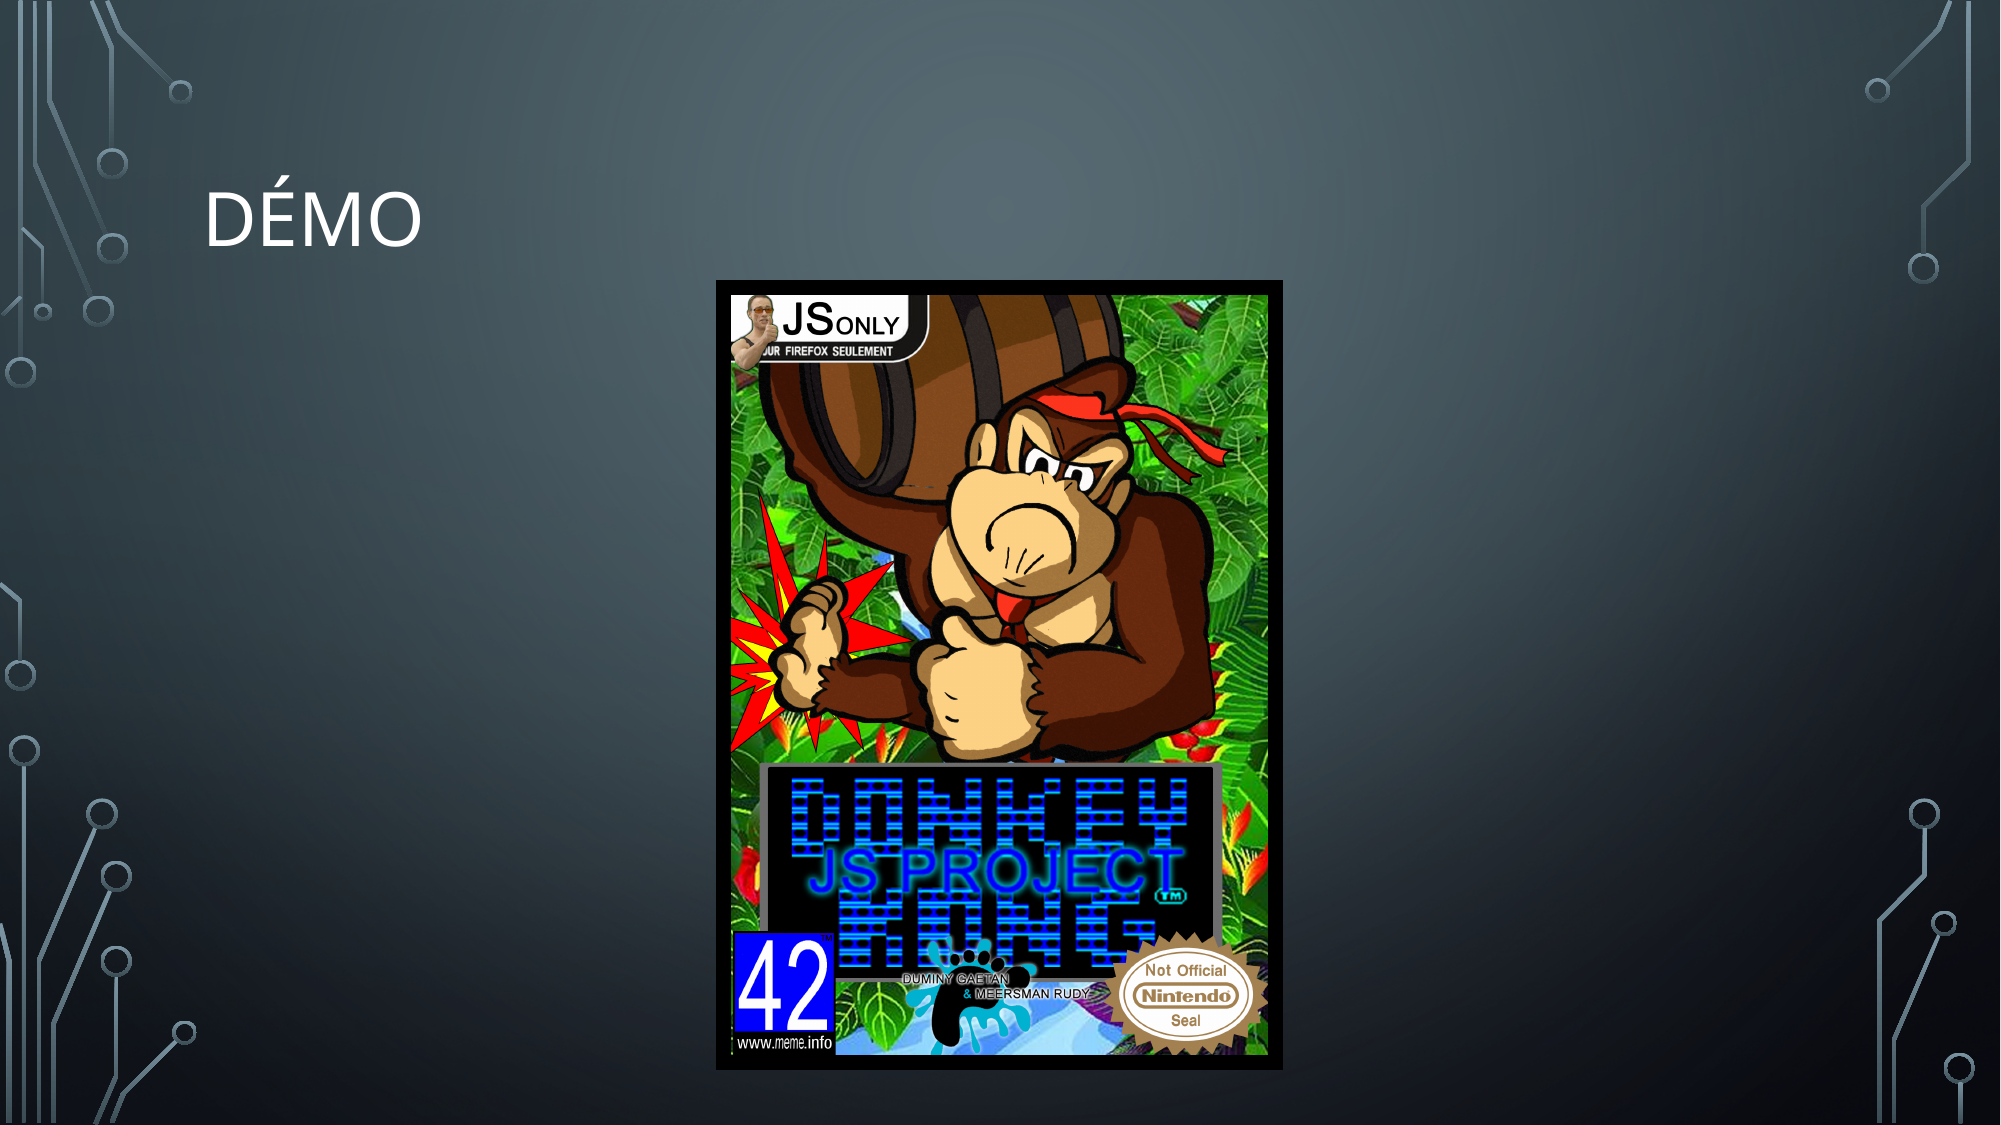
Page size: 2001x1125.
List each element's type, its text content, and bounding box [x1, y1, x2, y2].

title Démo [187, 101, 1813, 344]
picture [730, 294, 1269, 1056]
